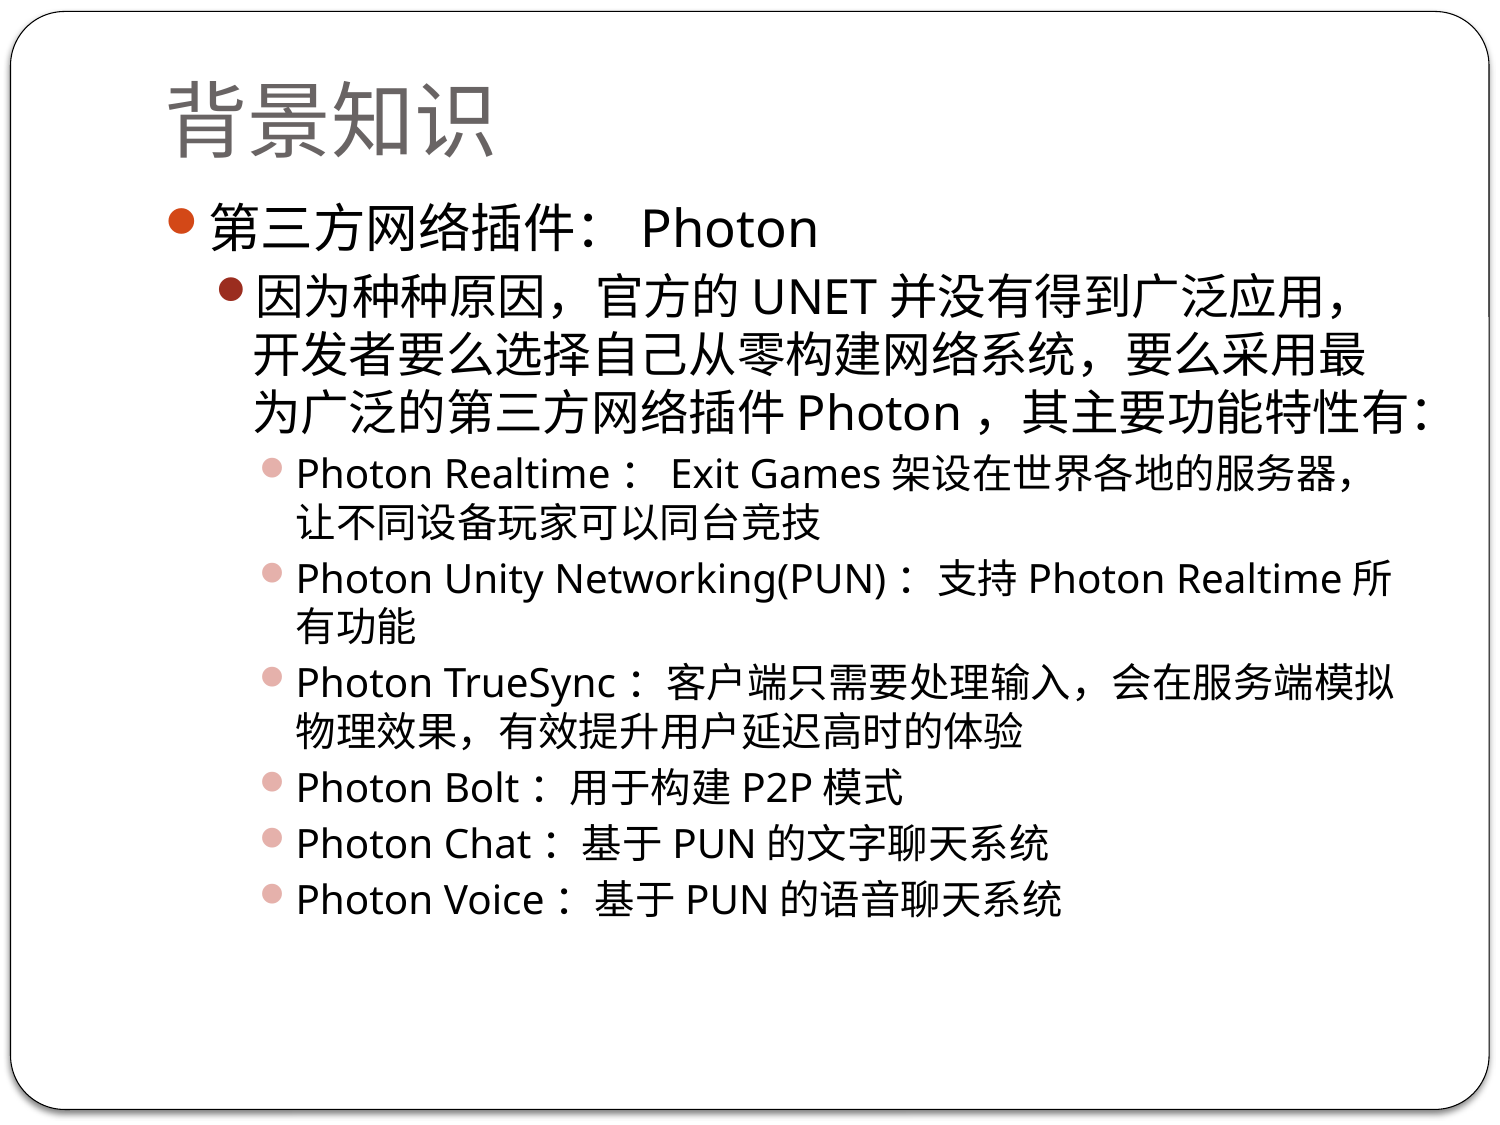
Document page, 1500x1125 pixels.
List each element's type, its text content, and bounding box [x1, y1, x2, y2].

title 背景知识 [150, 0, 1425, 183]
list 第三方网络插件：Photon 因为种种原因，官方的UNET并没有得到广泛应用，开发者要么选择自己从零构建网络系统，要么采用最为广泛的第三方网络插件Photon，其主要功能特性有： Photon Realtime：Exit Games架设在世界各地的服务器，让不同设备玩家可以同台竞技 Photon Unity Networking(PUN)：支持Photon Realtime所有功能 Photon TrueSync：客户端只需要处理输入，会在服务端模拟物理效果，有效提升用户延迟高时的体验 Photon Bolt：用于构建P2P模式 Photon Chat：基于PUN的文字聊天系统 Photon Voice：基于PUN的语音聊天系统 [150, 187, 1425, 938]
